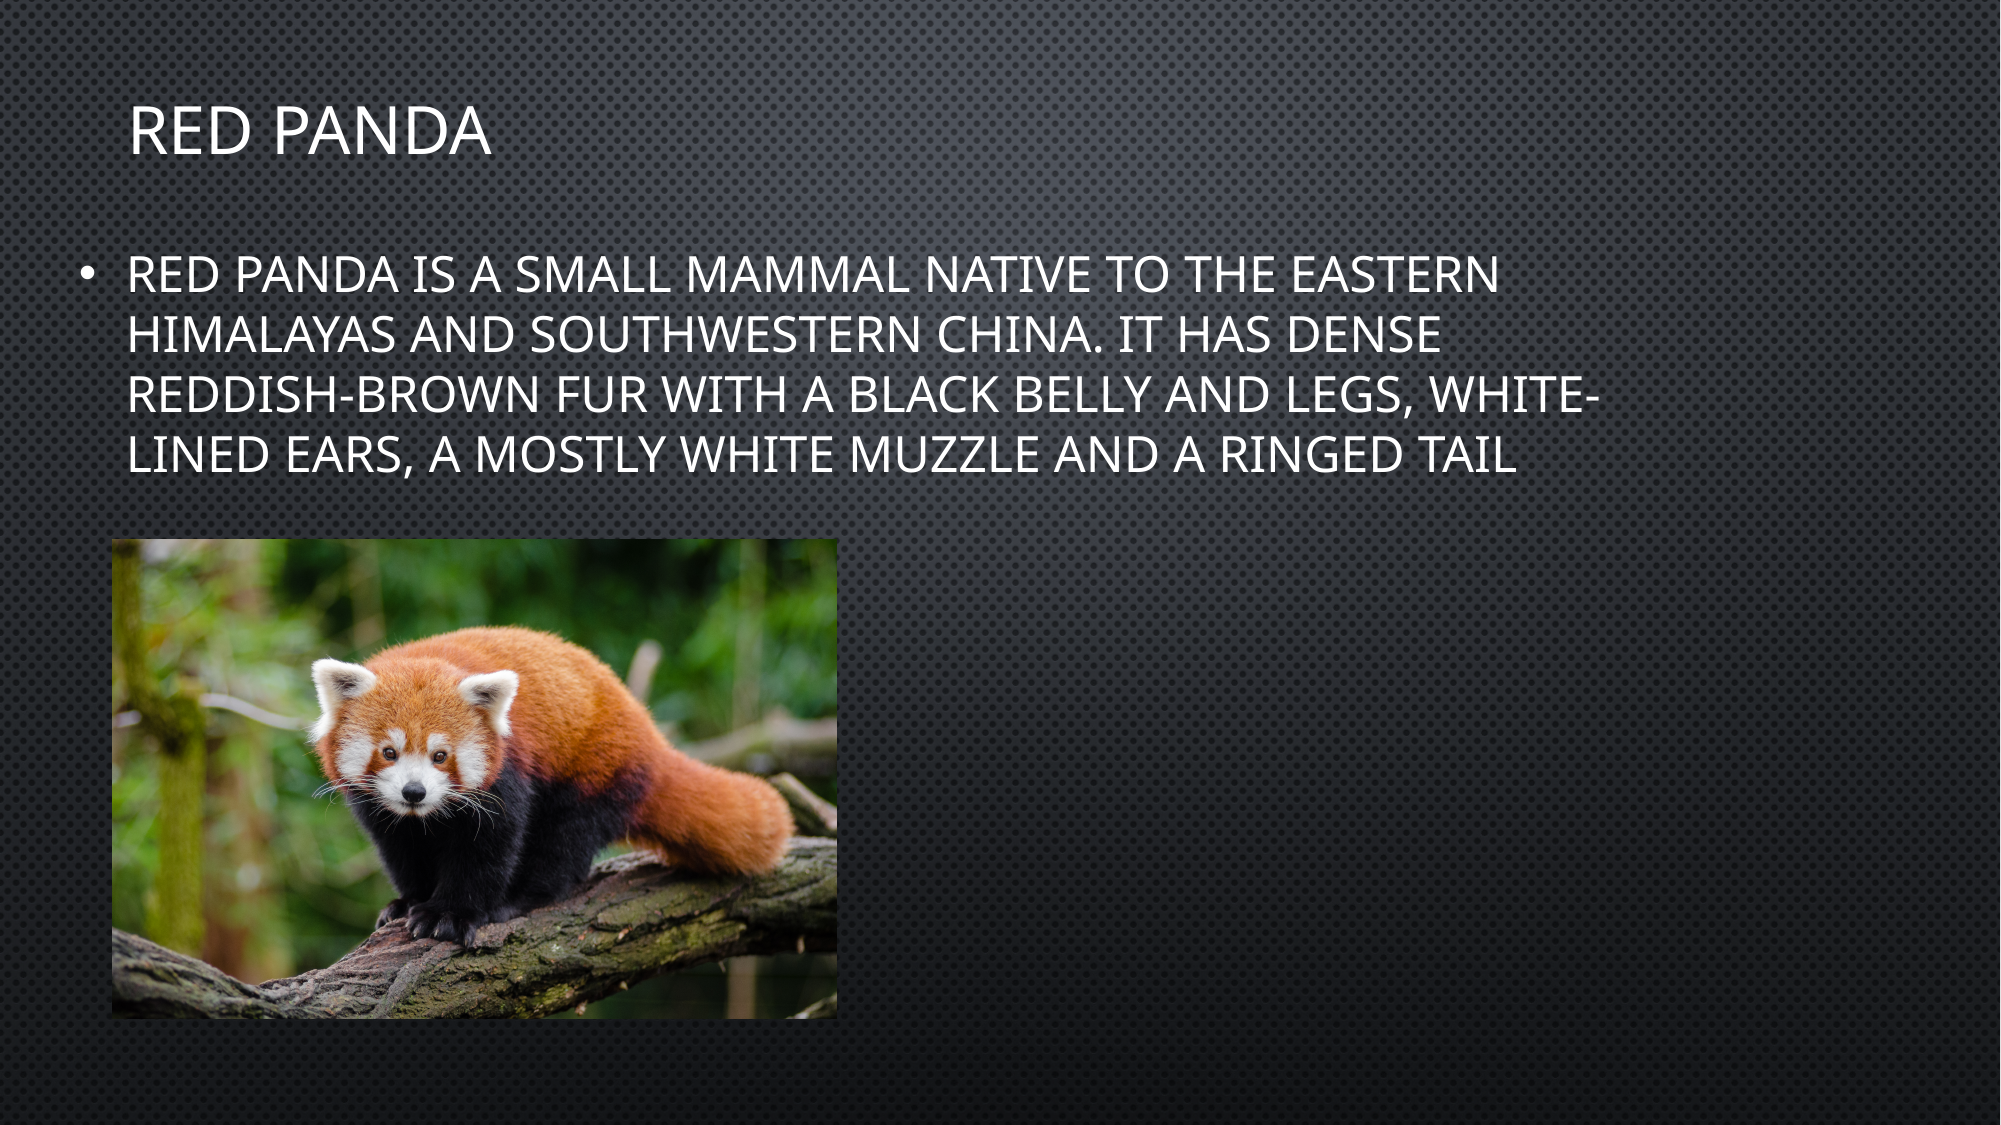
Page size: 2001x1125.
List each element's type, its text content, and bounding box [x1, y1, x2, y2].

picture [111, 538, 837, 1019]
title Red panda [112, 0, 1738, 284]
list Red Panda is a small mammal native to the eastern Himalayas and southwestern China. It has dense reddish-brown fur with a black belly and legs, white-lined ears, a mostly white muzzle and a ringed tail [64, 106, 1689, 619]
